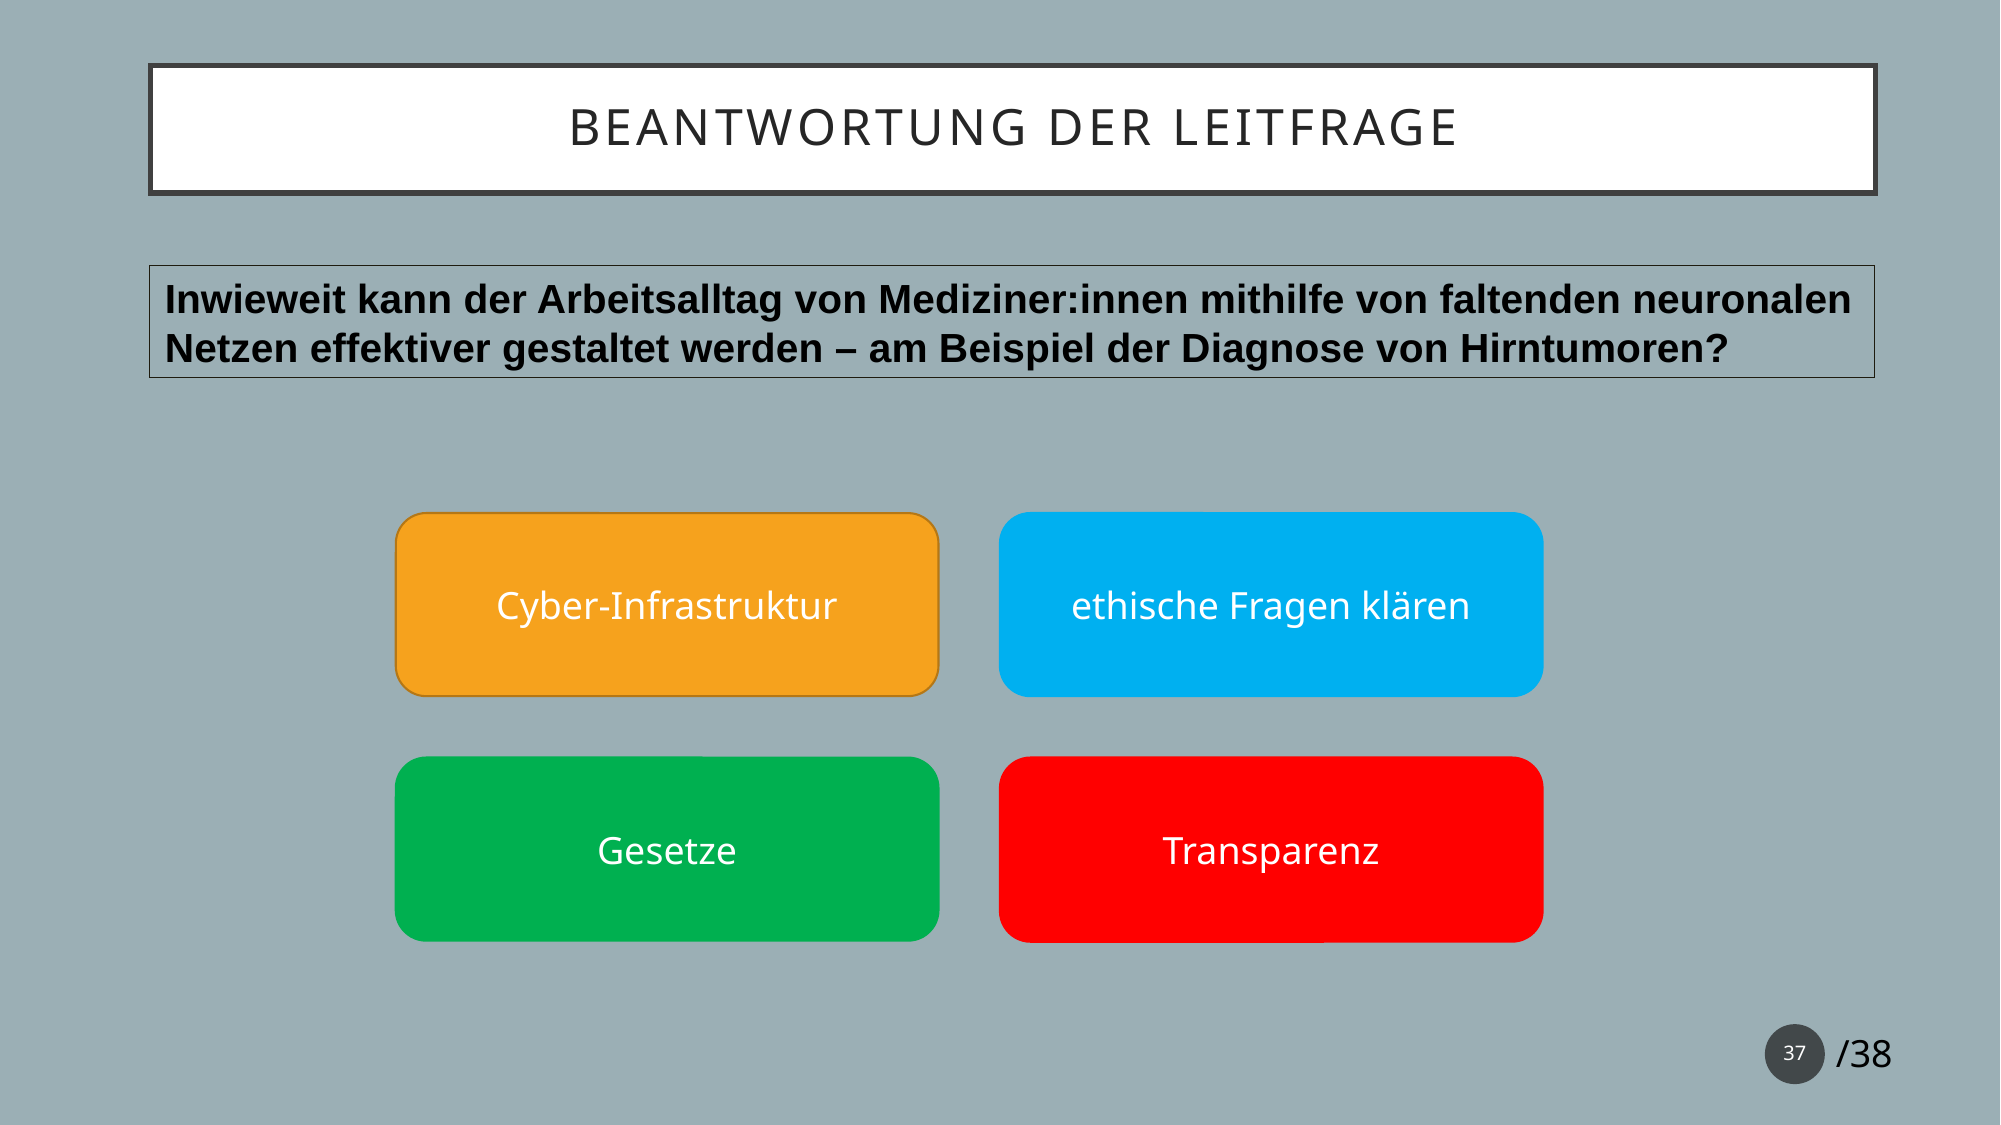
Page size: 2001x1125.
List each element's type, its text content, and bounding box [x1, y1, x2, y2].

slide_number 37 [1764, 1024, 1825, 1085]
text_box Gesetze [394, 756, 940, 942]
text_box Beantwortung der Leitfrage [150, 65, 1876, 193]
text_box Cyber-Infrastruktur [394, 511, 940, 698]
text_box ethische Fragen klären [998, 511, 1544, 698]
text_box Transparenz [998, 756, 1544, 943]
text_box Inwieweit kann der Arbeitsalltag von Mediziner:innen mithilfe von faltenden neuronalen Netzen effektiver gestaltet werden – am Beispiel der Diagnose von Hirntumoren? [149, 265, 1875, 378]
